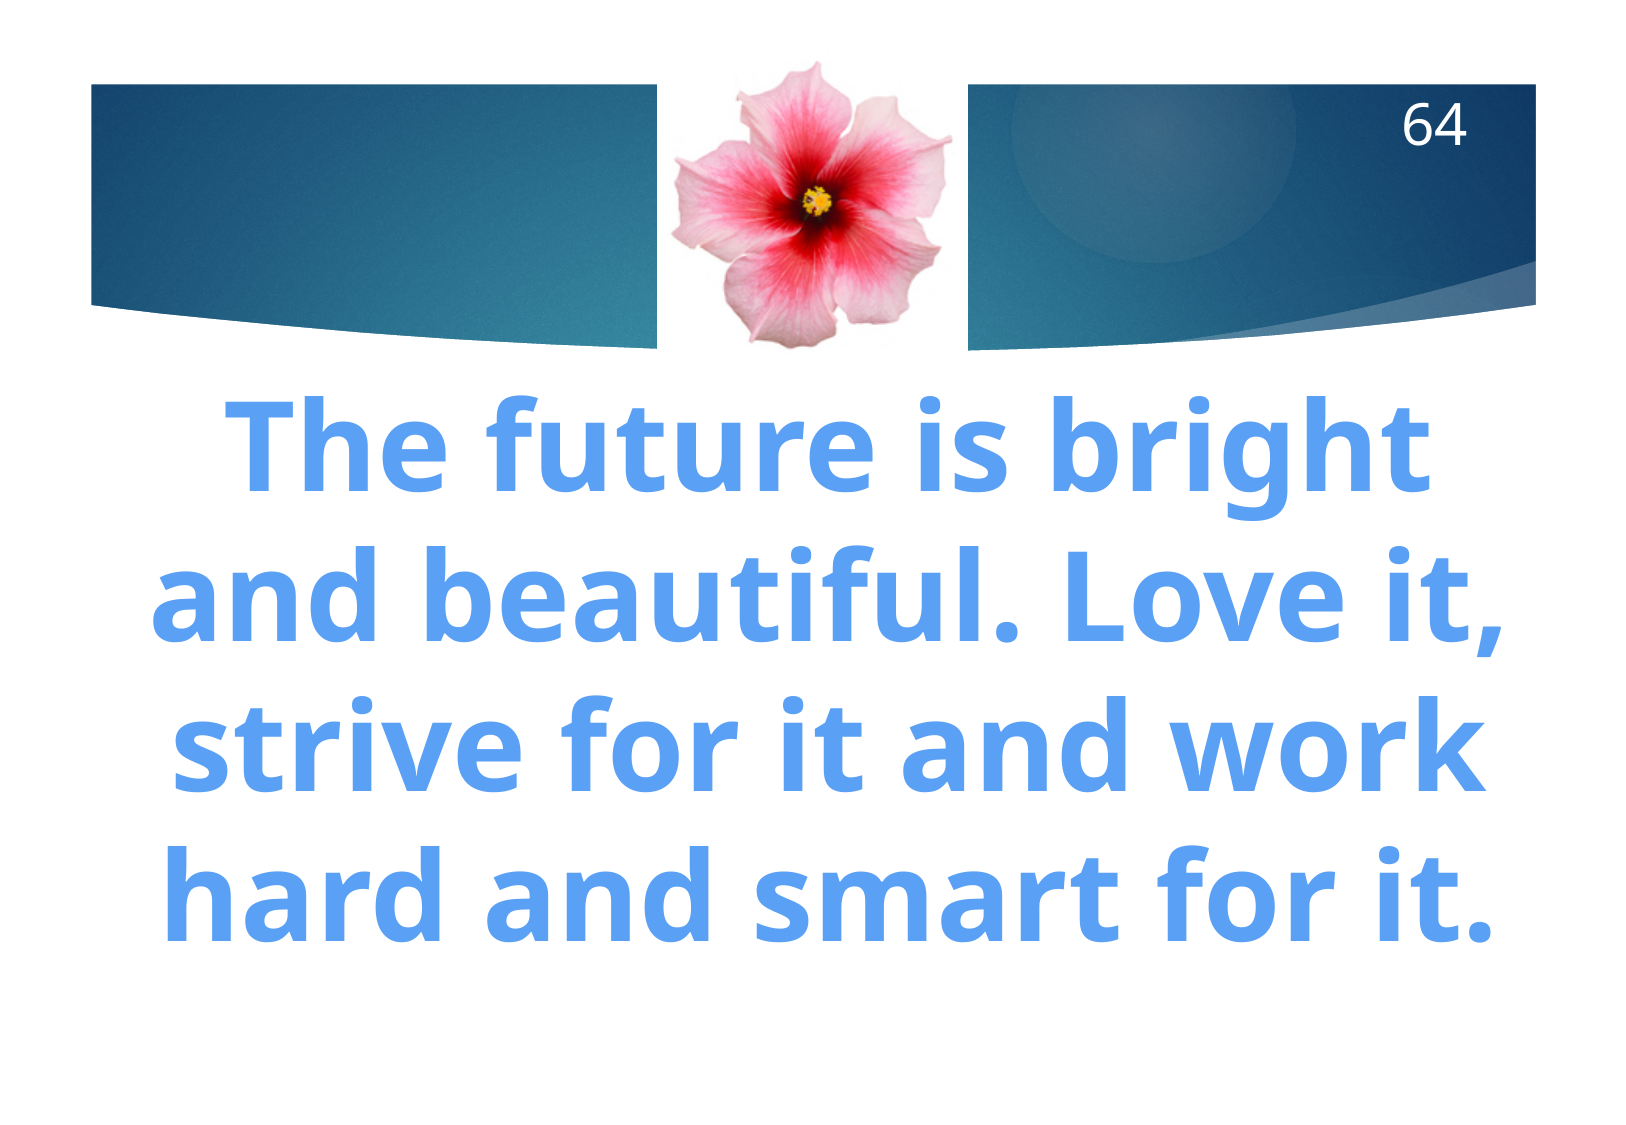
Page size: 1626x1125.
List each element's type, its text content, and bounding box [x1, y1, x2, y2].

picture [657, 48, 968, 362]
text_box The future is bright and beautiful. Love it, strive for it and work hard and smart for it. [129, 359, 1529, 975]
slide_number 64 [1364, 48, 1506, 175]
